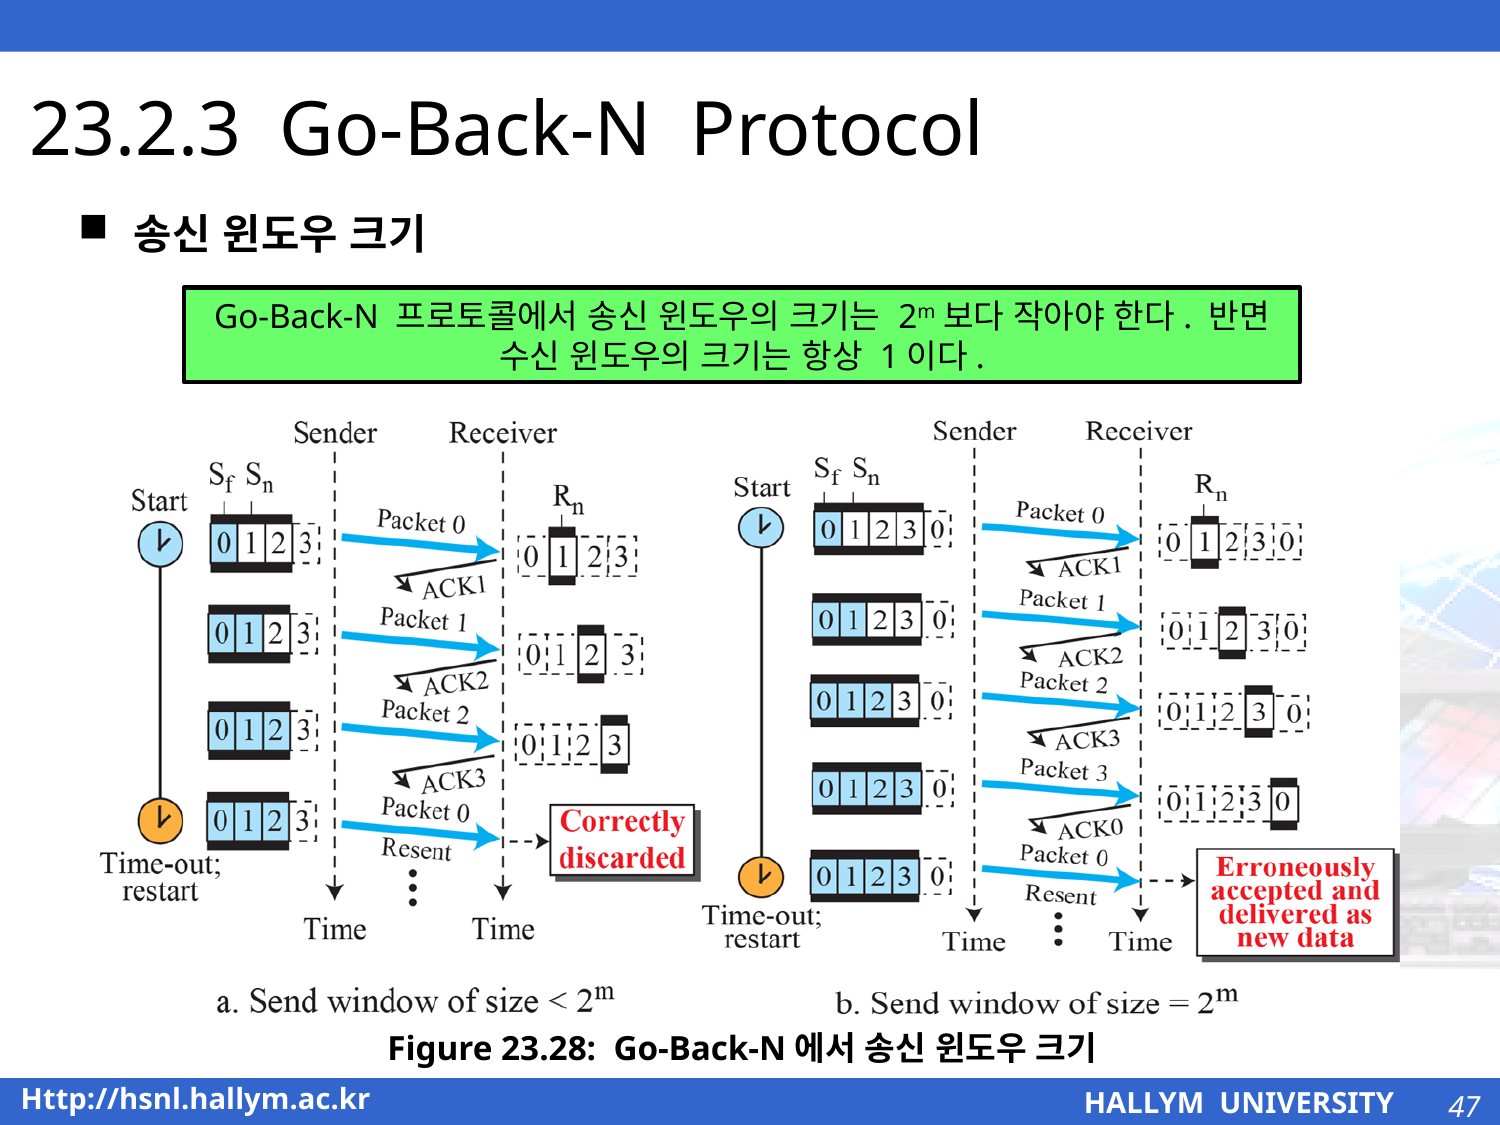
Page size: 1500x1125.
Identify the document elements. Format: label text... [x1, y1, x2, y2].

title 23.2.3 Go-Back-N Protocol [14, 76, 1500, 175]
text_box 송신 윈도우 크기 [62, 200, 1463, 1000]
slide_number 47 [1182, 1080, 1496, 1125]
text_box Figure 23.28: Go-Back-N에서 송신 윈도우 크기 [112, 1030, 1372, 1072]
text_box Go-Back-N 프로토콜에서 송신 윈도우의 크기는 2m보다 작아야 한다. 반면 수신 윈도우의 크기는 항상 1이다. [184, 287, 1300, 382]
picture [99, 417, 1400, 1023]
